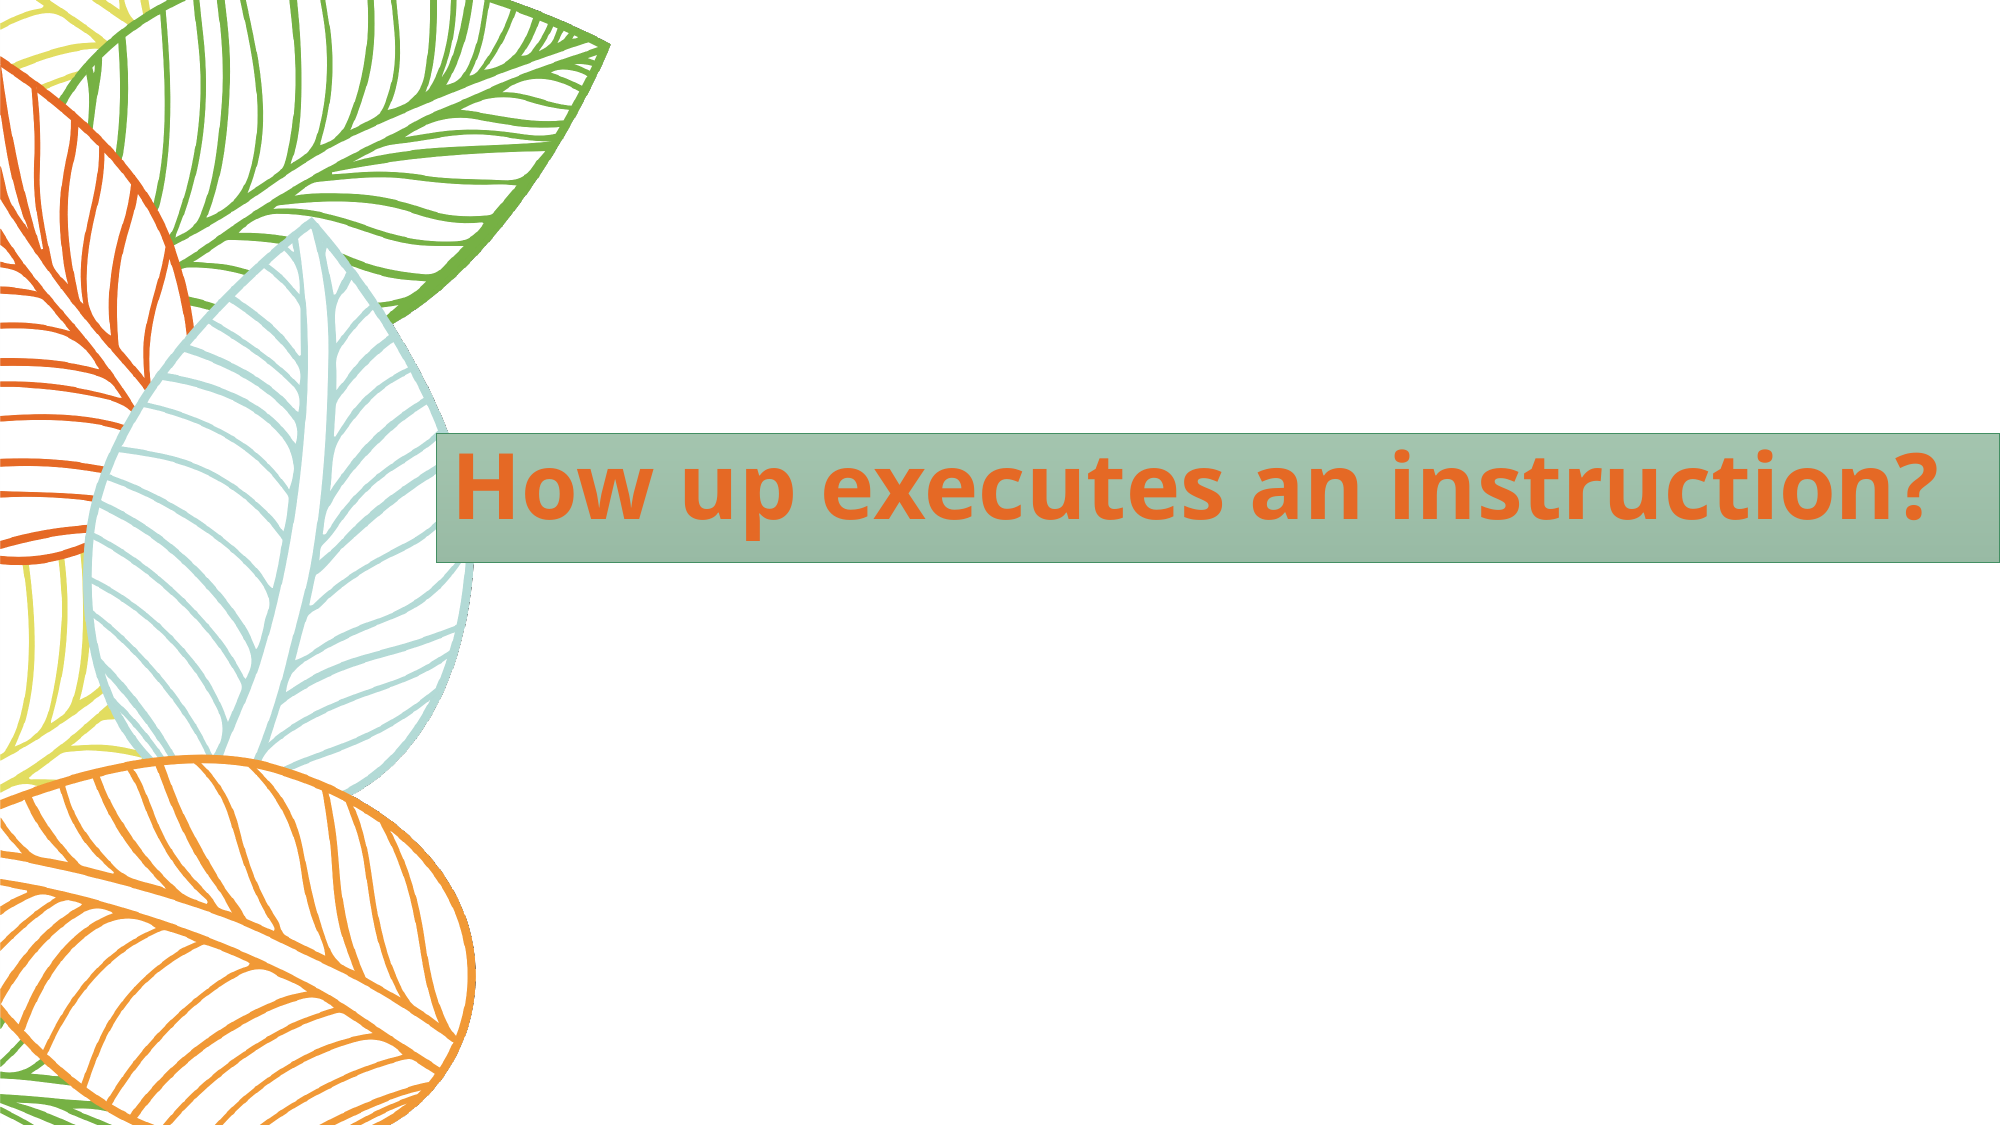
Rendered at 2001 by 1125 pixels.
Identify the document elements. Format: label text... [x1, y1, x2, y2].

text_box How up executes an instruction? [436, 433, 2000, 563]
picture [0, 0, 611, 1125]
